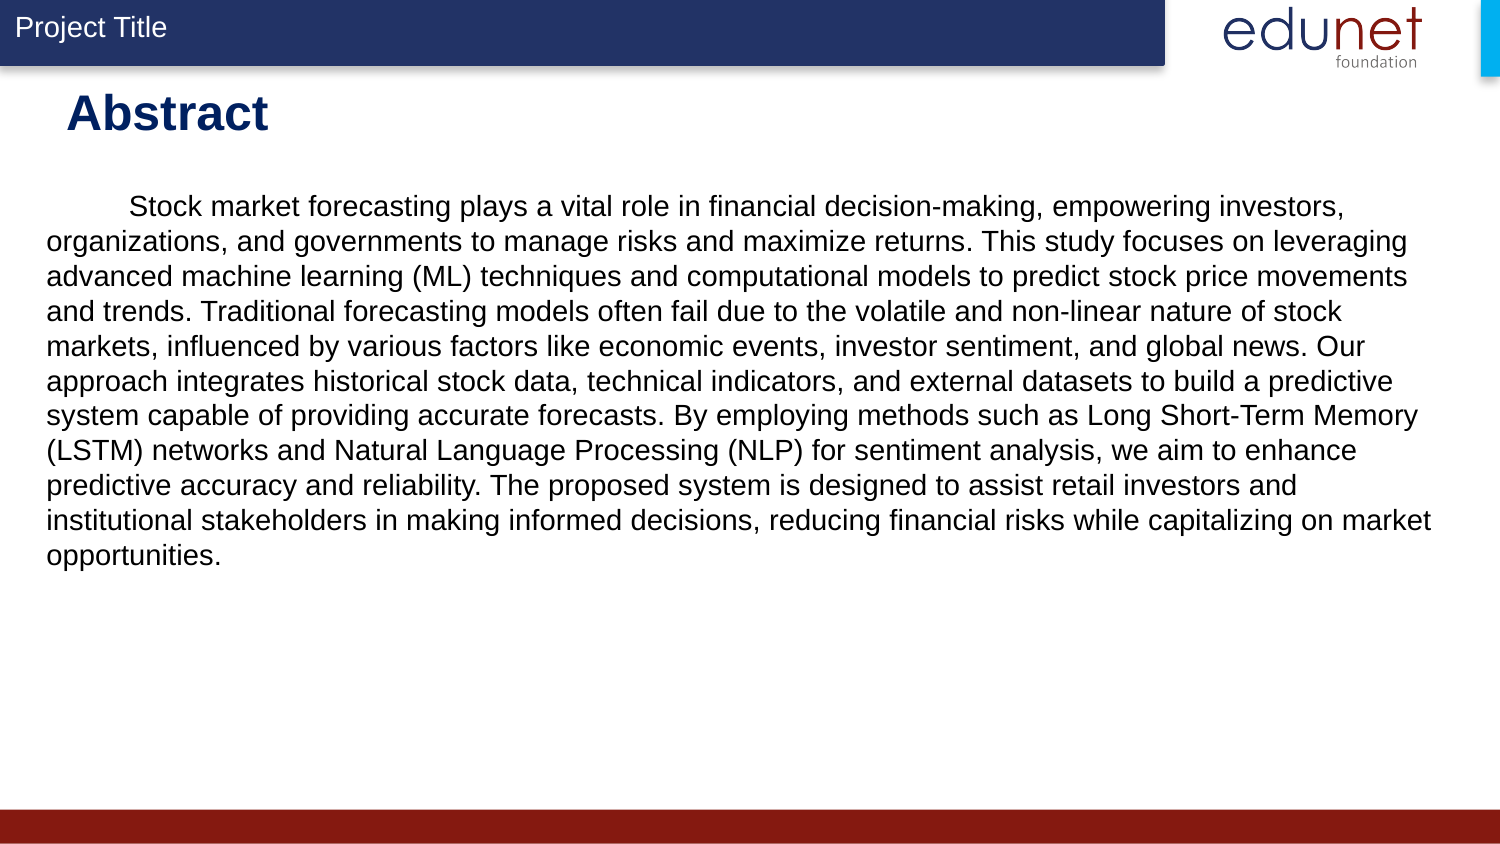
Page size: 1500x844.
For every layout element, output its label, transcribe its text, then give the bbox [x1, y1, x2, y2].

picture [1219, 4, 1424, 72]
text_box Stock market forecasting plays a vital role in financial decision-making, empowering investors, organizations, and governments to manage risks and maximize returns. This study focuses on leveraging advanced machine learning (ML) techniques and computational models to predict stock price movements and trends. Traditional forecasting models often fail due to the volatile and non-linear nature of stock markets, influenced by various factors like economic events, investor sentiment, and global news. Our approach integrates historical stock data, technical indicators, and external datasets to build a predictive system capable of providing accurate forecasts. By employing methods such as Long Short-Term Memory (LSTM) networks and Natural Language Processing (NLP) for sentiment analysis, we aim to enhance predictive accuracy and reliability. The proposed system is designed to assist retail investors and institutional stakeholders in making informed decisions, reducing financial risks while capitalizing on market opportunities. [31, 144, 1469, 579]
title Abstract [51, 72, 1449, 144]
